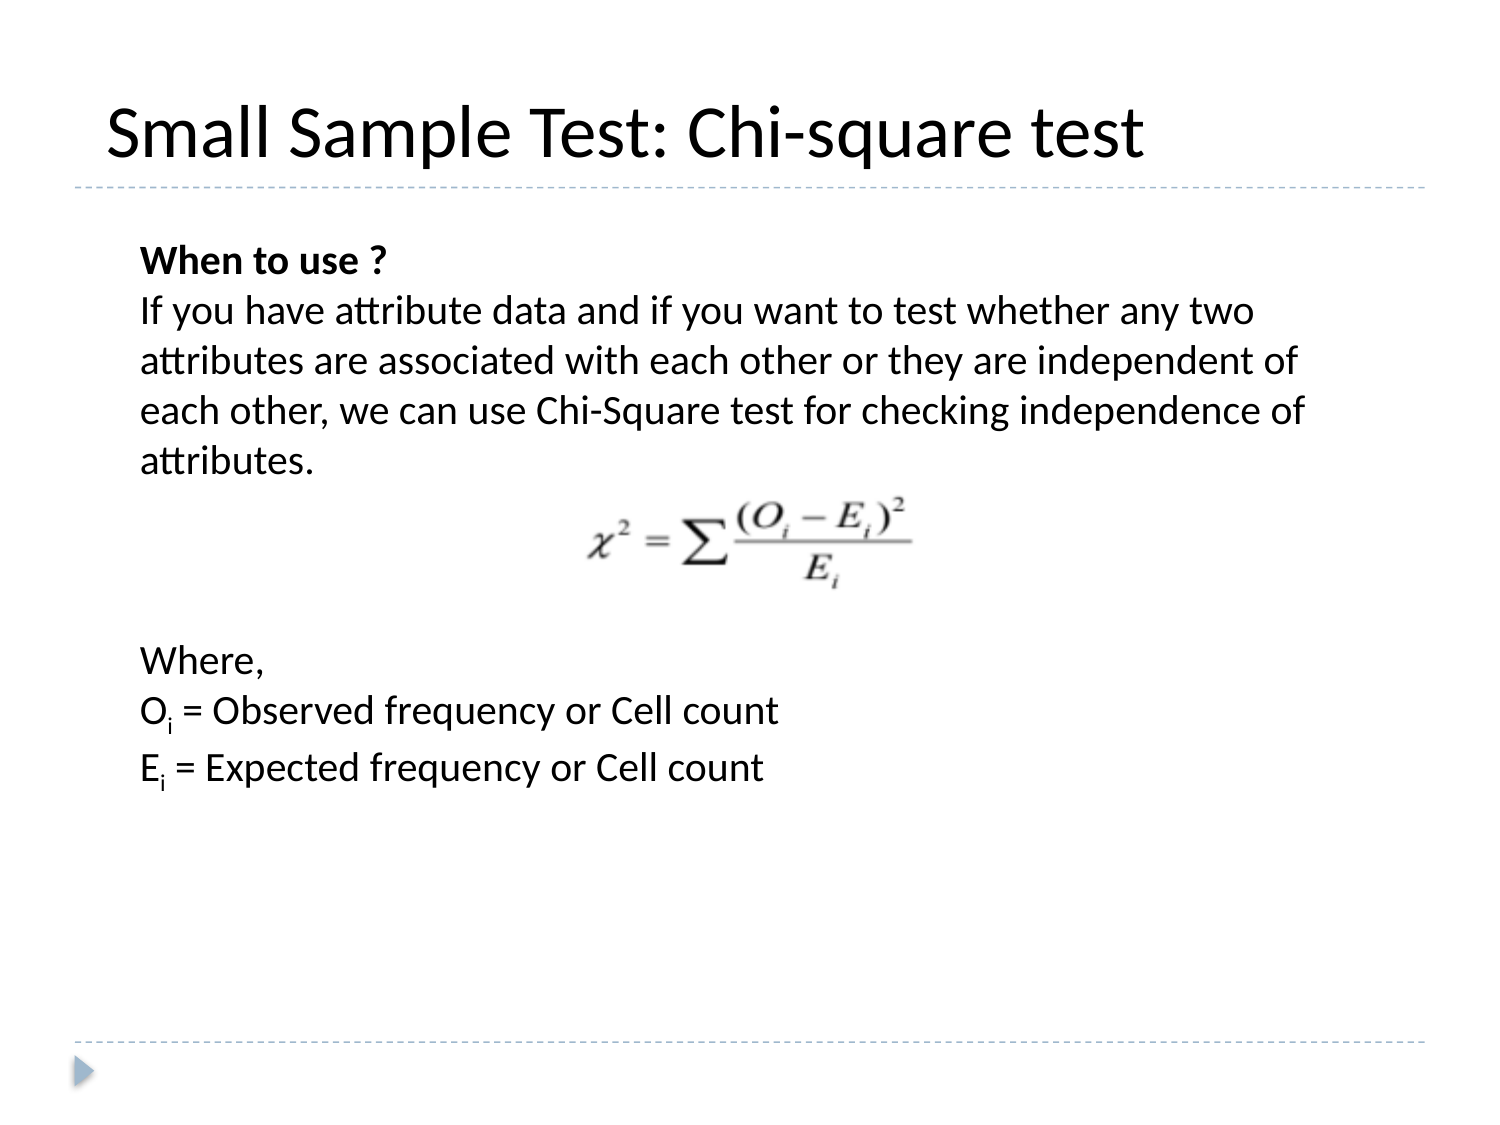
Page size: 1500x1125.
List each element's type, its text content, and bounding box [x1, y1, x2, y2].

text_box When to use ? If you have attribute data and if you want to test whether any two attributes are associated with each other or they are independent of each other, we can use Chi-Square test for checking independence of attributes. Where, Oi = Observed frequency or Cell count Ei = Expected frequency or Cell count [124, 224, 1388, 804]
text_box Small Sample Test: Chi-square test [91, 74, 1162, 180]
picture [566, 462, 937, 609]
